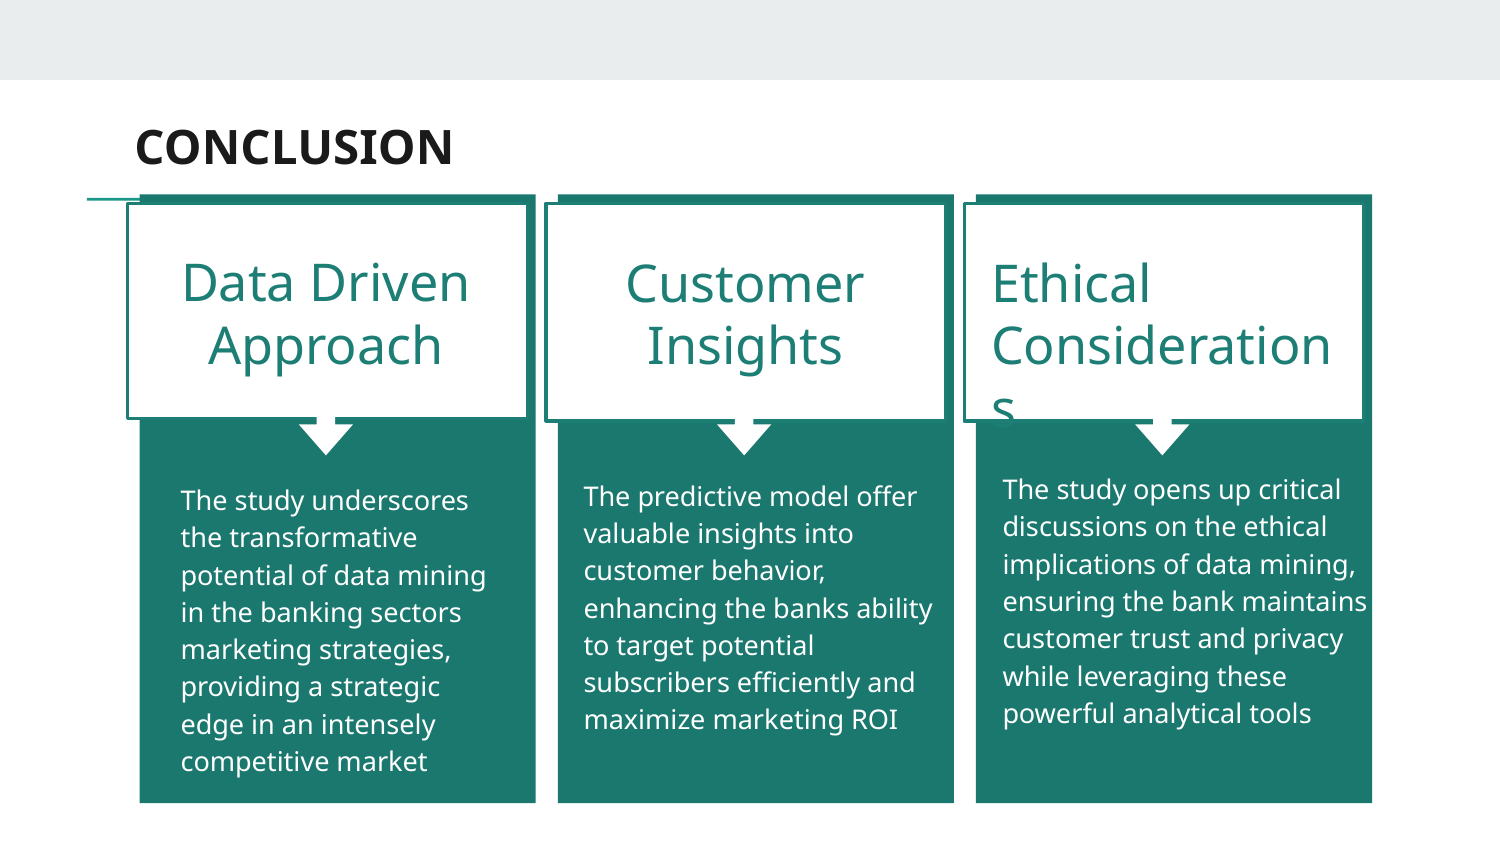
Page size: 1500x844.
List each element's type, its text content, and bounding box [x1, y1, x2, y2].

title CONCLUSION [119, 102, 1381, 190]
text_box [545, 194, 961, 804]
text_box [963, 194, 1388, 804]
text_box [90, 194, 537, 804]
